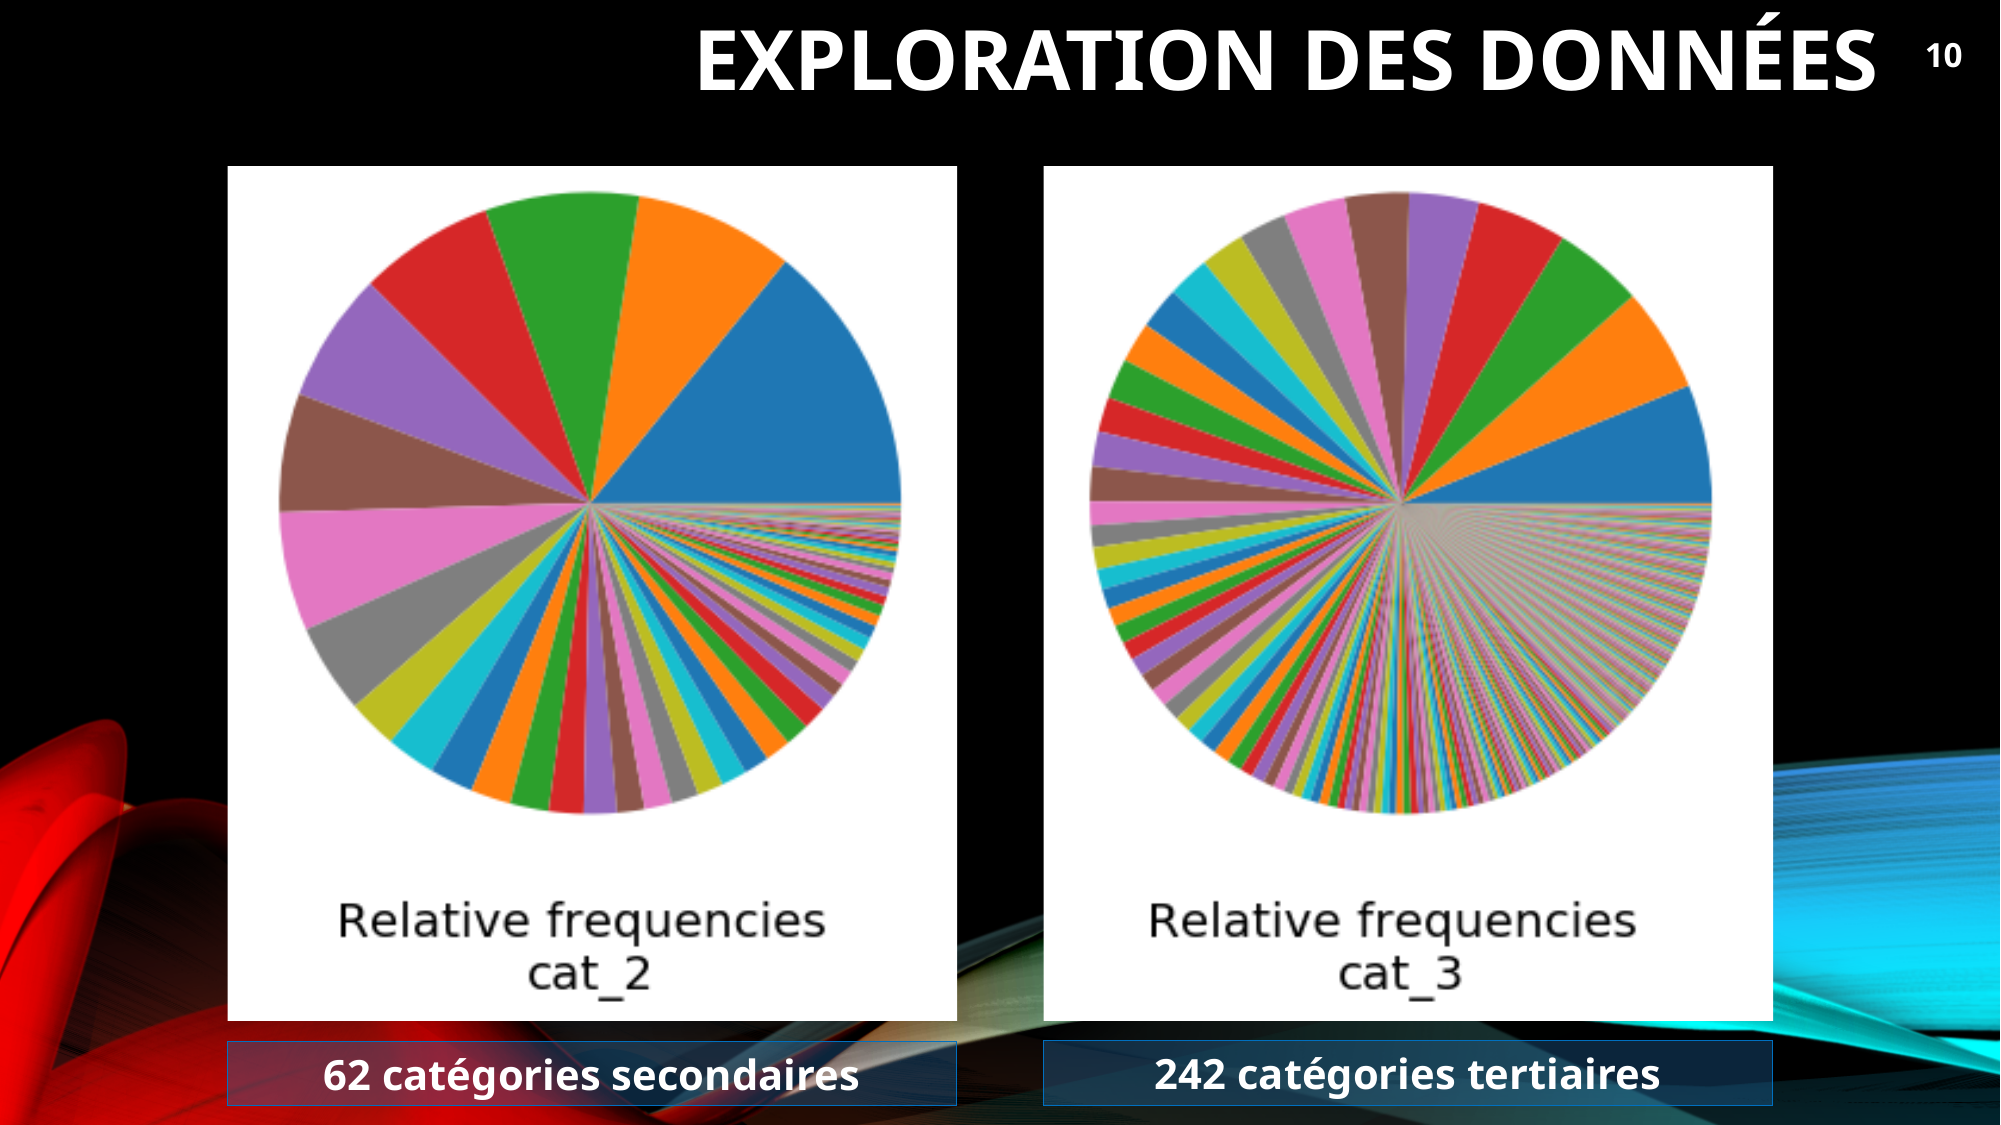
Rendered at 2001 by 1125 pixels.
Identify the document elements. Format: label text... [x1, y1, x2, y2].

slide_number 10 [1872, 27, 1978, 88]
text_box 242 catégories tertiaires [1043, 1040, 1773, 1106]
picture [0, 165, 2000, 1125]
title Exploration des données [358, 0, 1895, 116]
text_box 62 catégories secondaires [227, 1041, 957, 1106]
